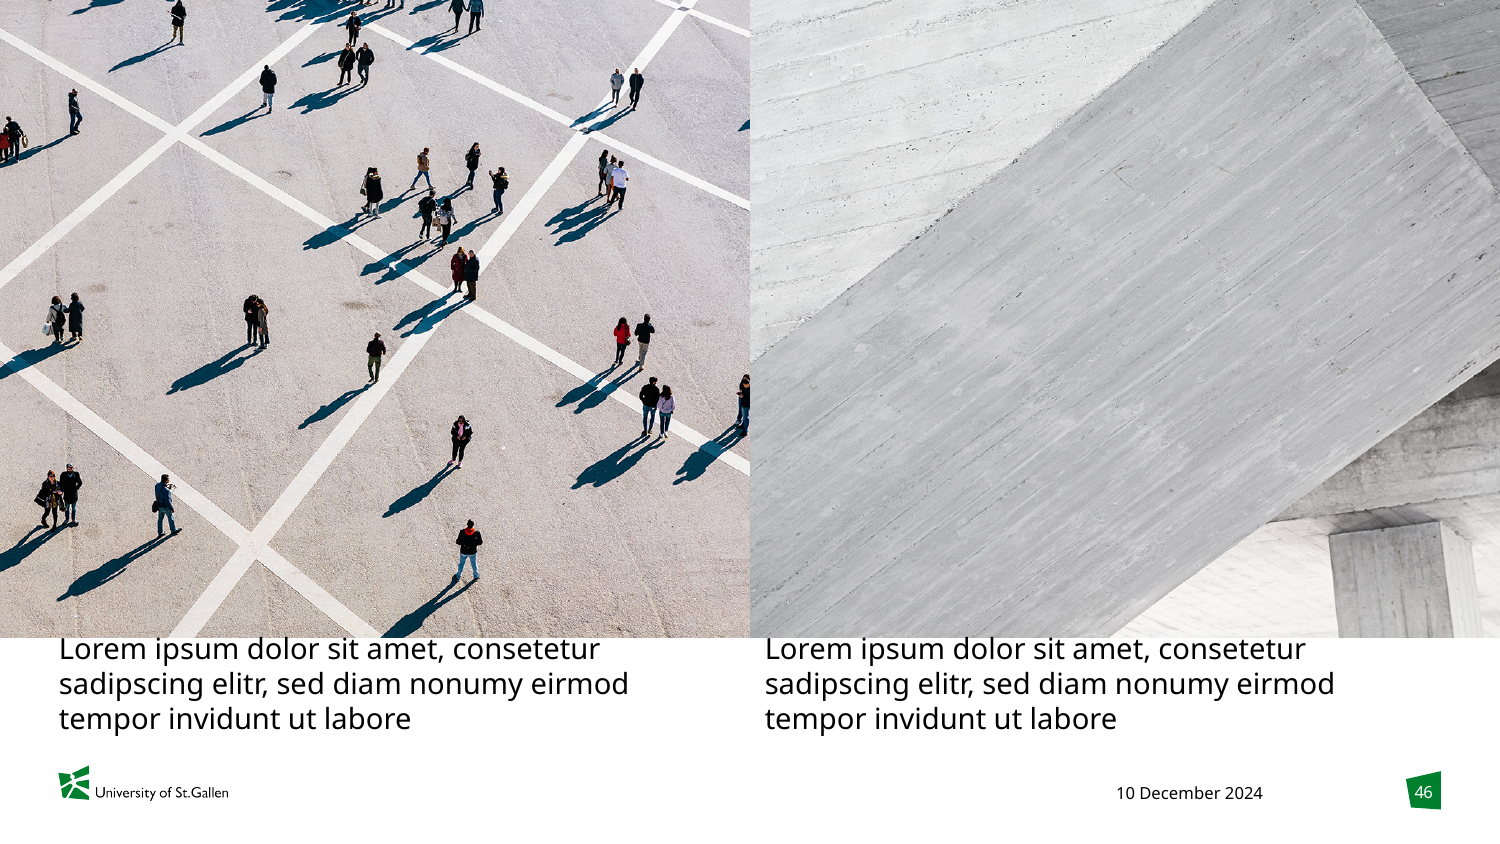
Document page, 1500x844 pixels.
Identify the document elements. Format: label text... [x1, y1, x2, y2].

picture [0, 0, 1500, 638]
list Lorem ipsum dolor sit amet, consetetur sadipscing elitr, sed diam nonumy eirmod tempor invidunt ut labore [764, 654, 1442, 735]
slide_number 46 [1406, 782, 1442, 827]
picture [58, 765, 228, 801]
list Lorem ipsum dolor sit amet, consetetur sadipscing elitr, sed diam nonumy eirmod tempor invidunt ut labore [58, 654, 736, 735]
